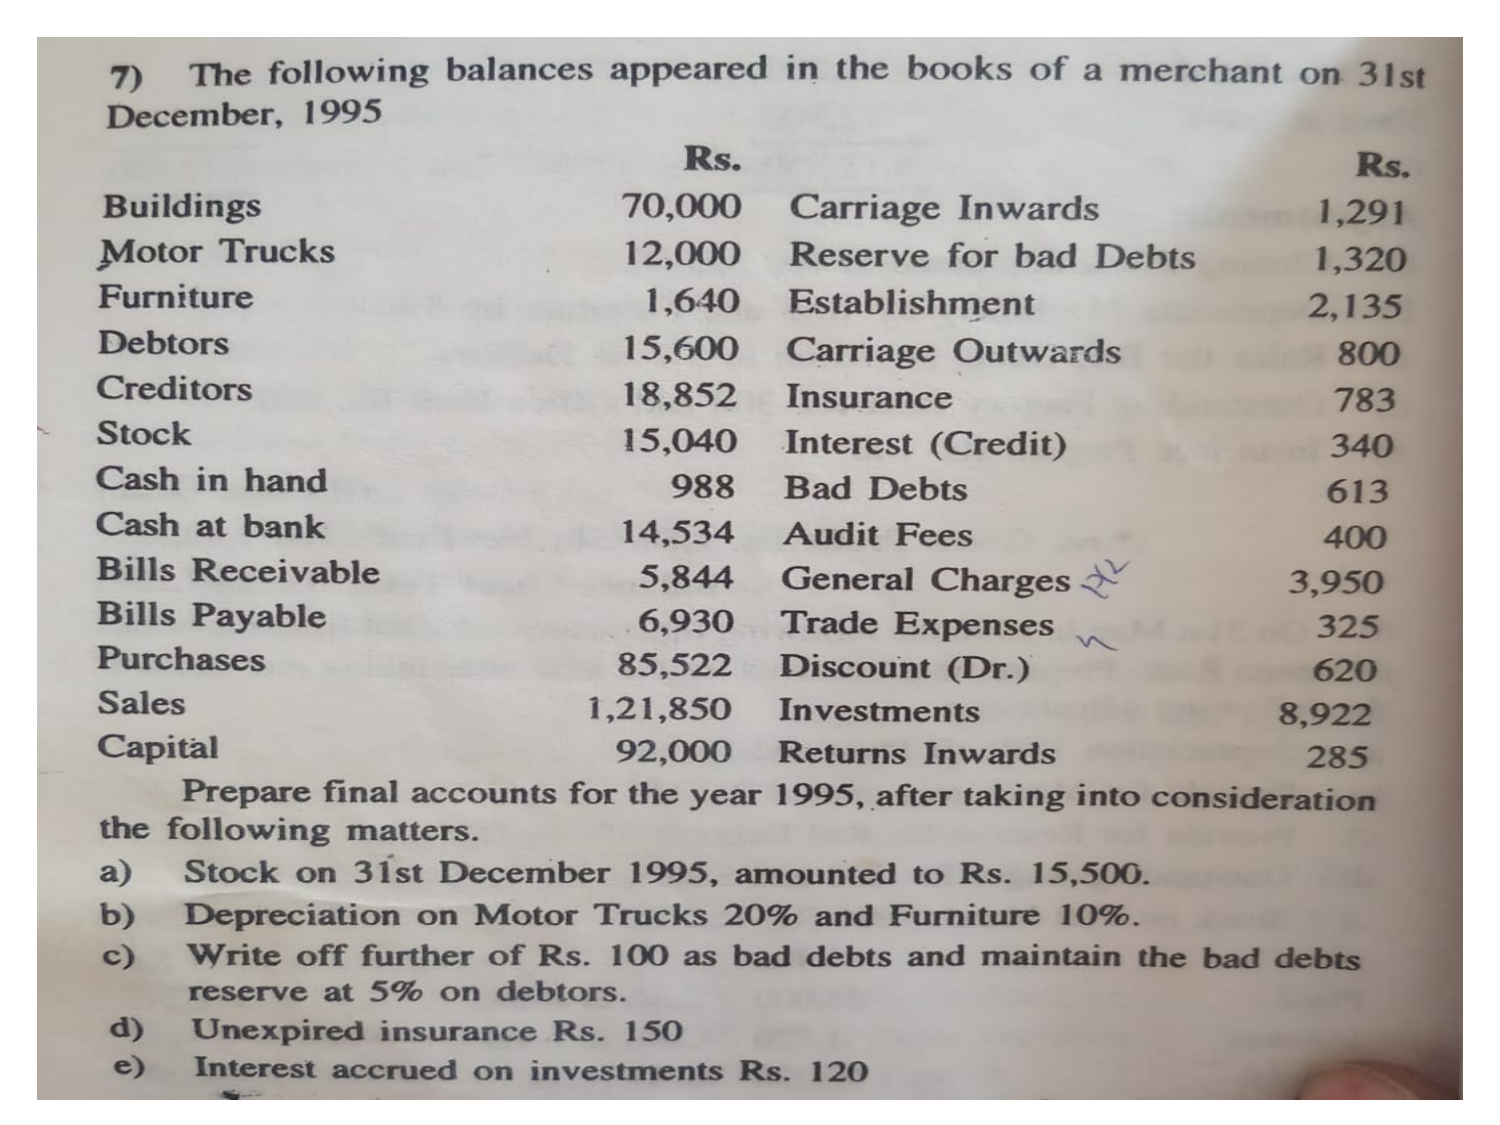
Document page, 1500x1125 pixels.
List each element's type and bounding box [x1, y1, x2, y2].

list [37, 37, 1463, 1101]
